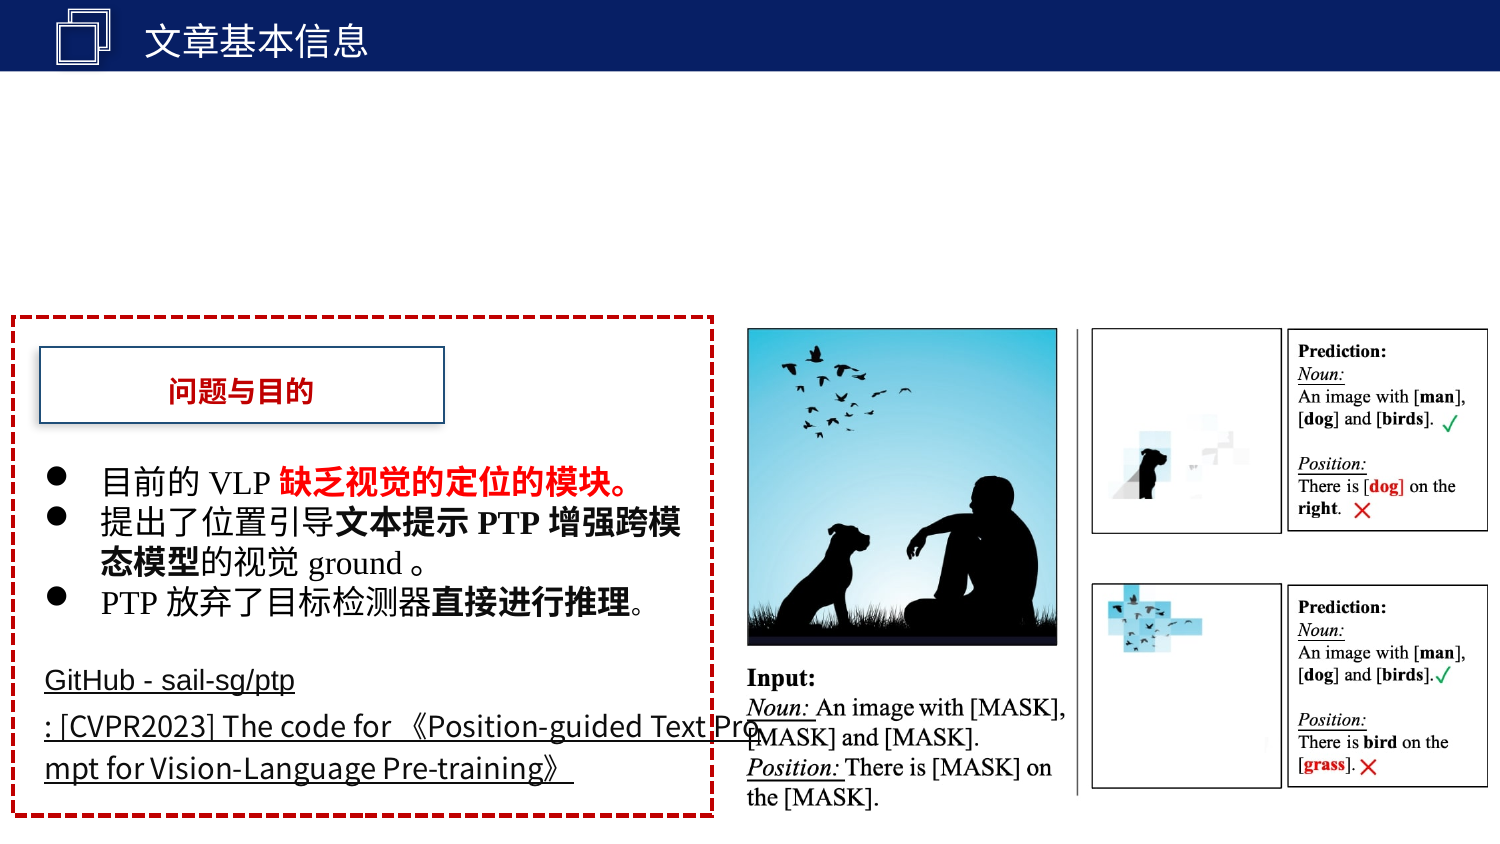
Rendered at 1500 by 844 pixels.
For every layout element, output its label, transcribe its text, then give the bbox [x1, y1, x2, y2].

picture [730, 327, 1488, 827]
text_box 问题与目的 [39, 346, 445, 424]
text_box [12, 316, 713, 817]
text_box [56, 8, 830, 116]
text_box 目前的VLP缺乏视觉的定位的模块。 提出了位置引导文本提示PTP增强跨模态模型的视觉ground。 PTP放弃了目标检测器直接进行推理。 [29, 453, 697, 643]
text_box [0, 0, 1500, 72]
text_box GitHub - sail-sg/ptp: [CVPR2023] The code for 《Position-guided Text Prompt for Vision-Language Pre-training》 [29, 643, 730, 759]
